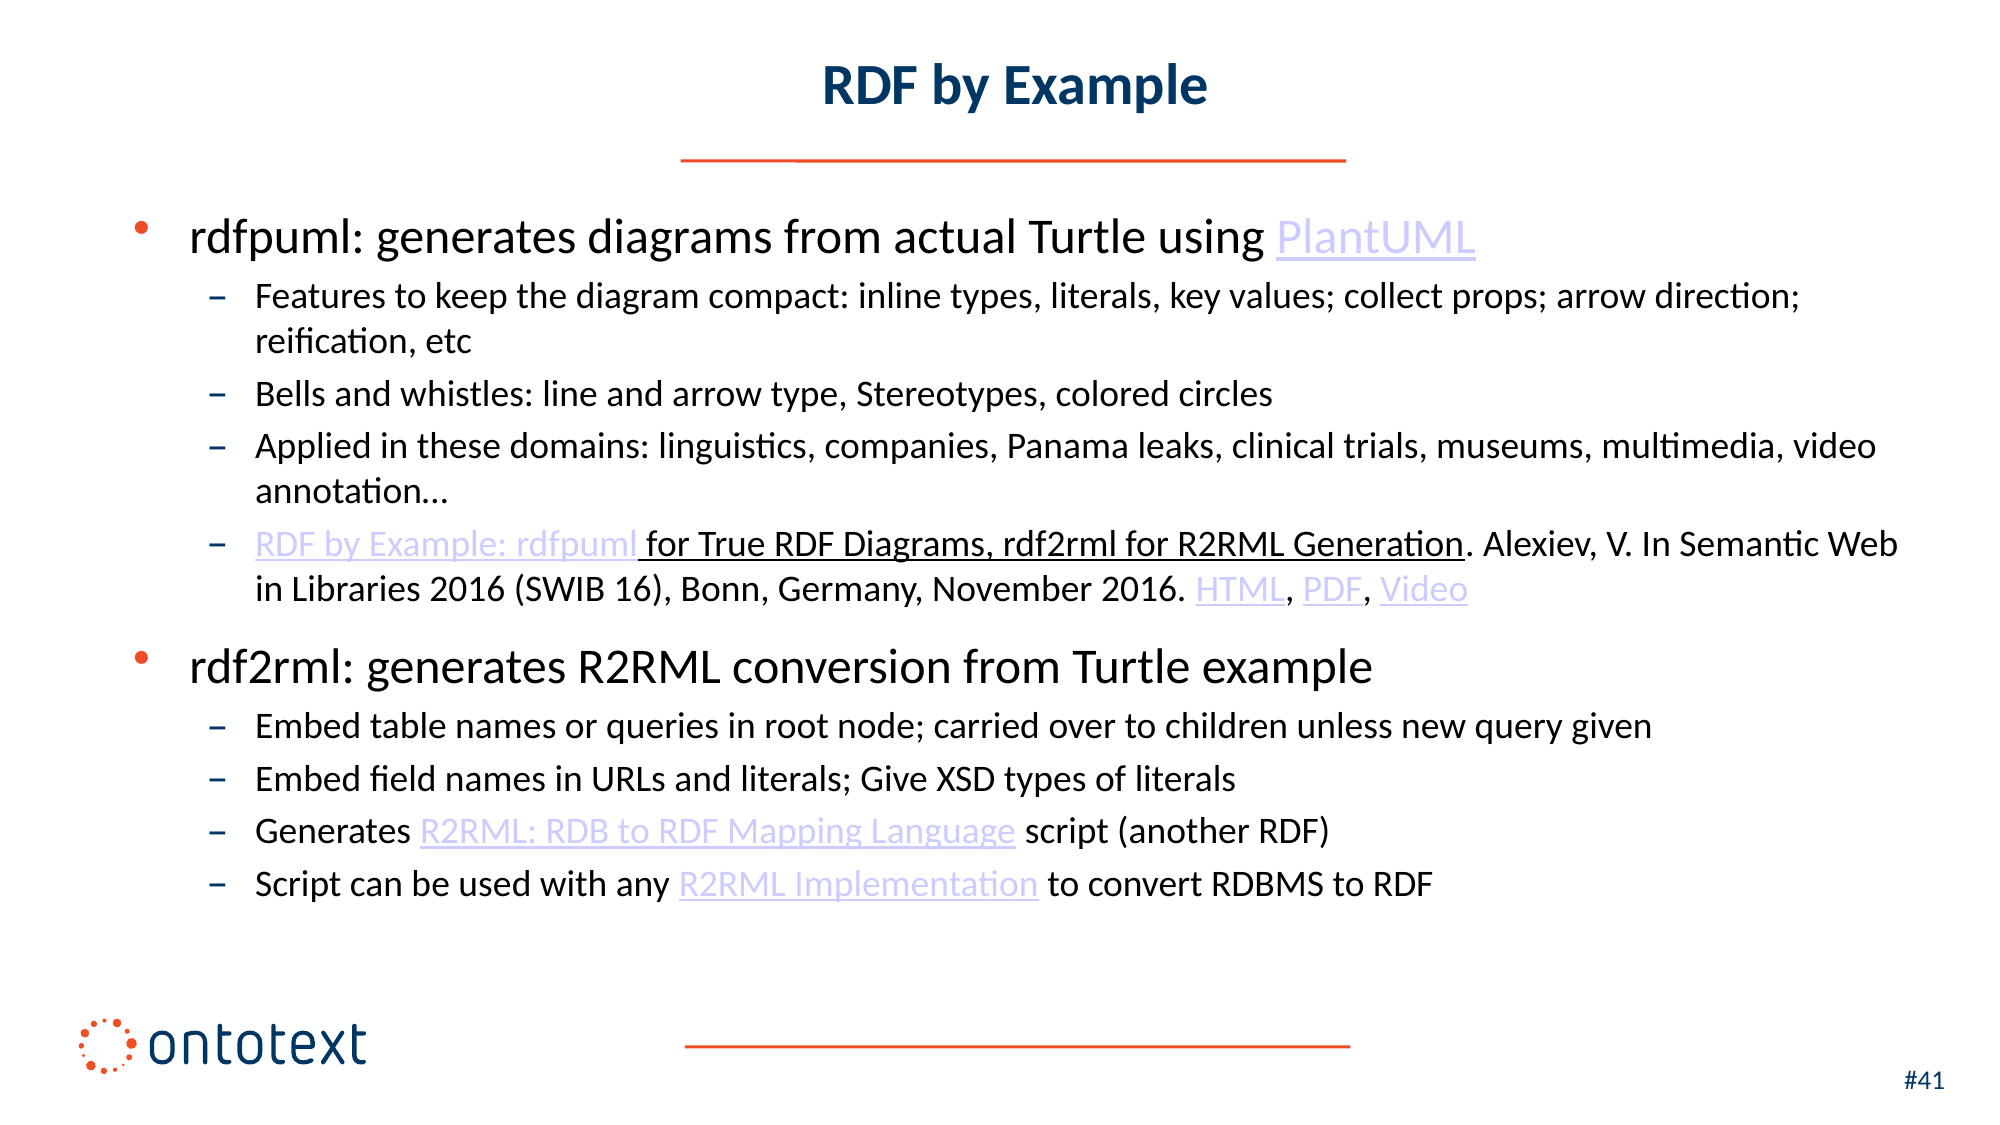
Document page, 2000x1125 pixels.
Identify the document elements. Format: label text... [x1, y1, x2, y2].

slide_number #41 [1796, 1054, 1961, 1105]
list rdfpuml: generates diagrams from actual Turtle using PlantUML Features to keep the diagram compact: inline types, literals, key values; collect props; arrow direction; reification, etc Bells and whistles: line and arrow type, Stereotypes, colored circles Applied in these domains: linguistics, companies, Panama leaks, clinical trials, museums, multimedia, video annotation… RDF by Example: rdfpuml for True RDF Diagrams, rdf2rml for R2RML Generation. Alexiev, V. In Semantic Web in Libraries 2016 (SWIB 16), Bonn, Germany, November 2016. HTML, PDF, Video rdf2rml: generates R2RML conversion from Turtle example Embed table names or queries in root node; carried over to children unless new query given Embed field names in URLs and literals; Give XSD types of literals Generates R2RML: RDB to RDF Mapping Language script (another RDF) Script can be used with any R2RML Implementation to convert RDBMS to RDF [117, 196, 1929, 1000]
title RDF by Example [102, 0, 1929, 162]
